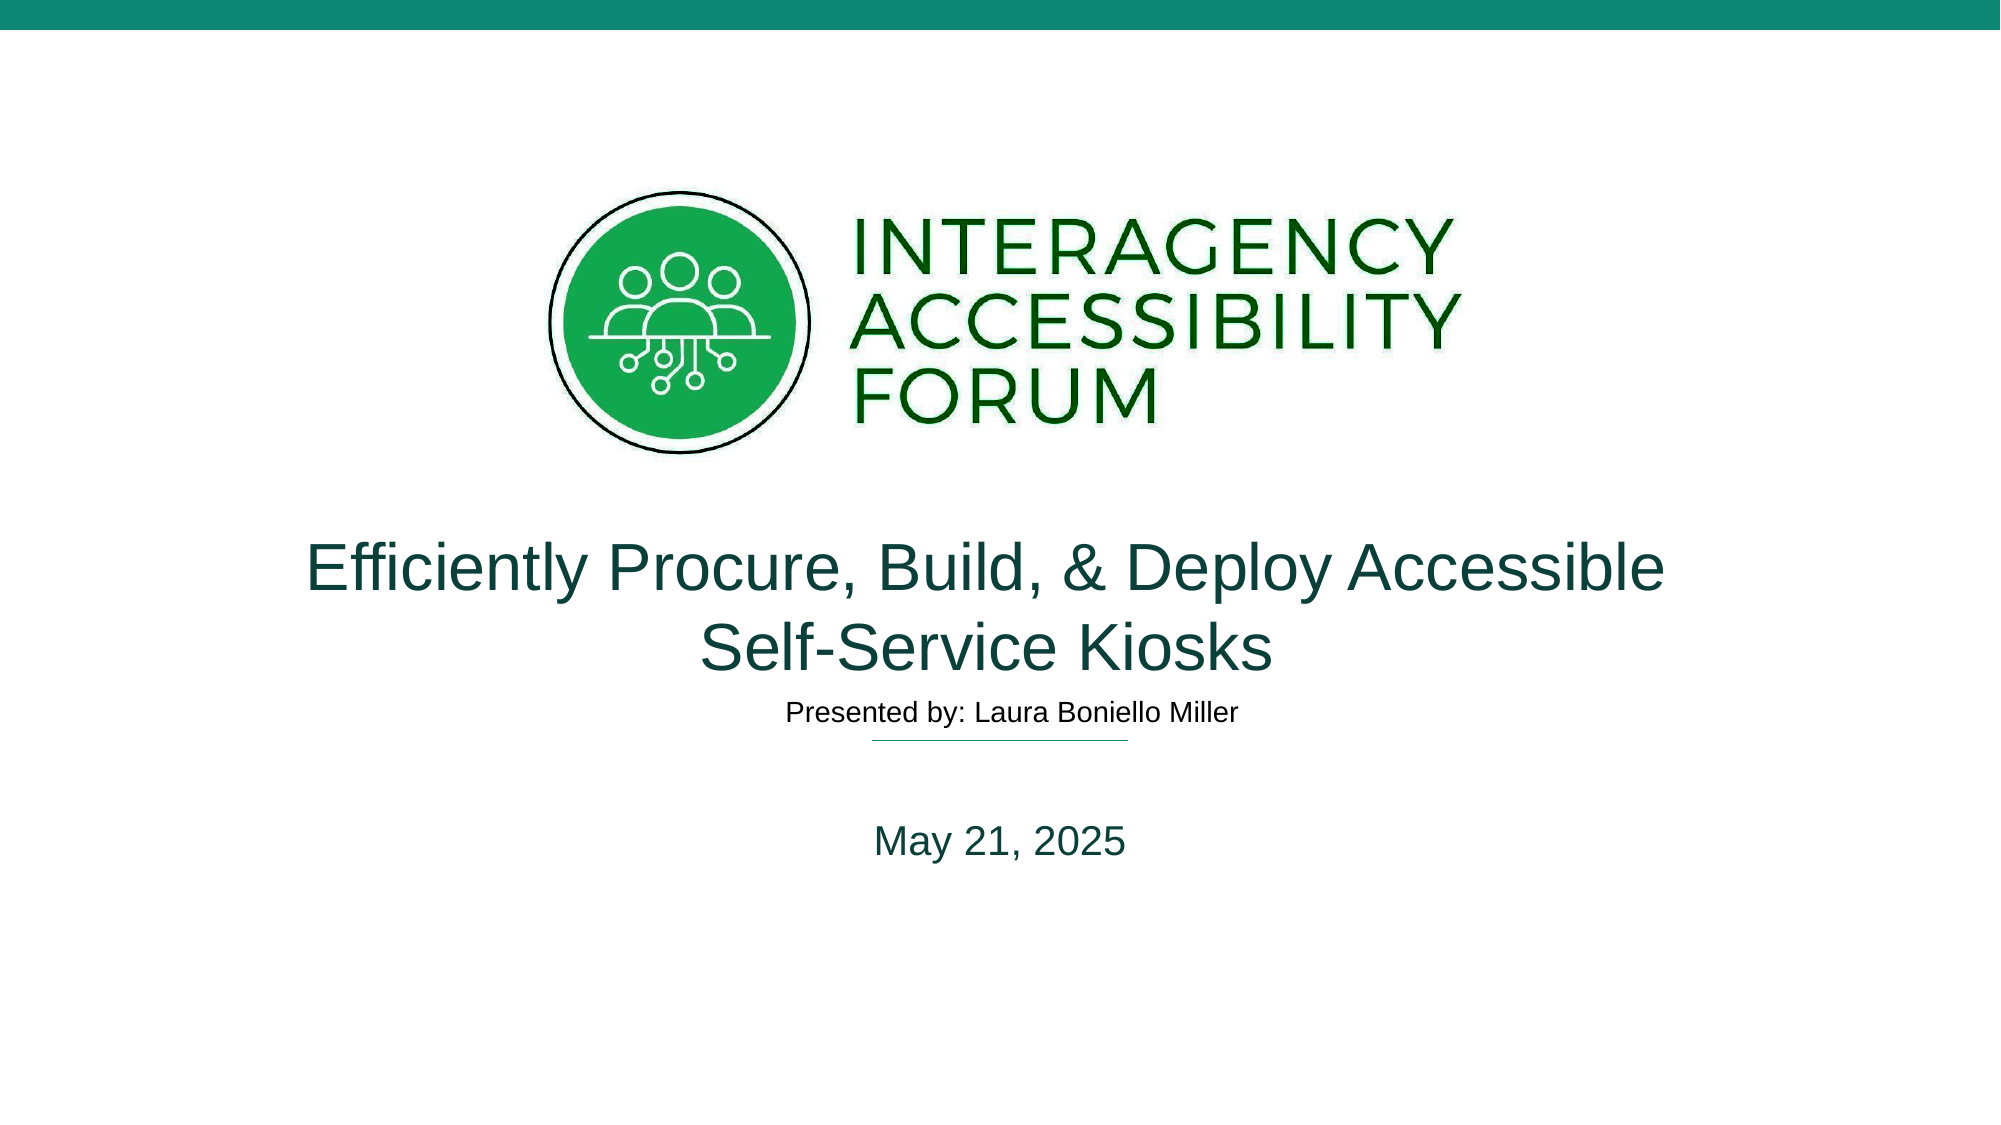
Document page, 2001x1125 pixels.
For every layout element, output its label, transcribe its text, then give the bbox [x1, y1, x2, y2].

title Efficiently Procure, Build, & Deploy Accessible Self-Service Kiosks [280, 528, 1693, 679]
text_box Presented by: Laura Boniello Miller [664, 685, 1360, 736]
list May 21, 2025 [531, 763, 1469, 914]
picture [499, 175, 1501, 477]
